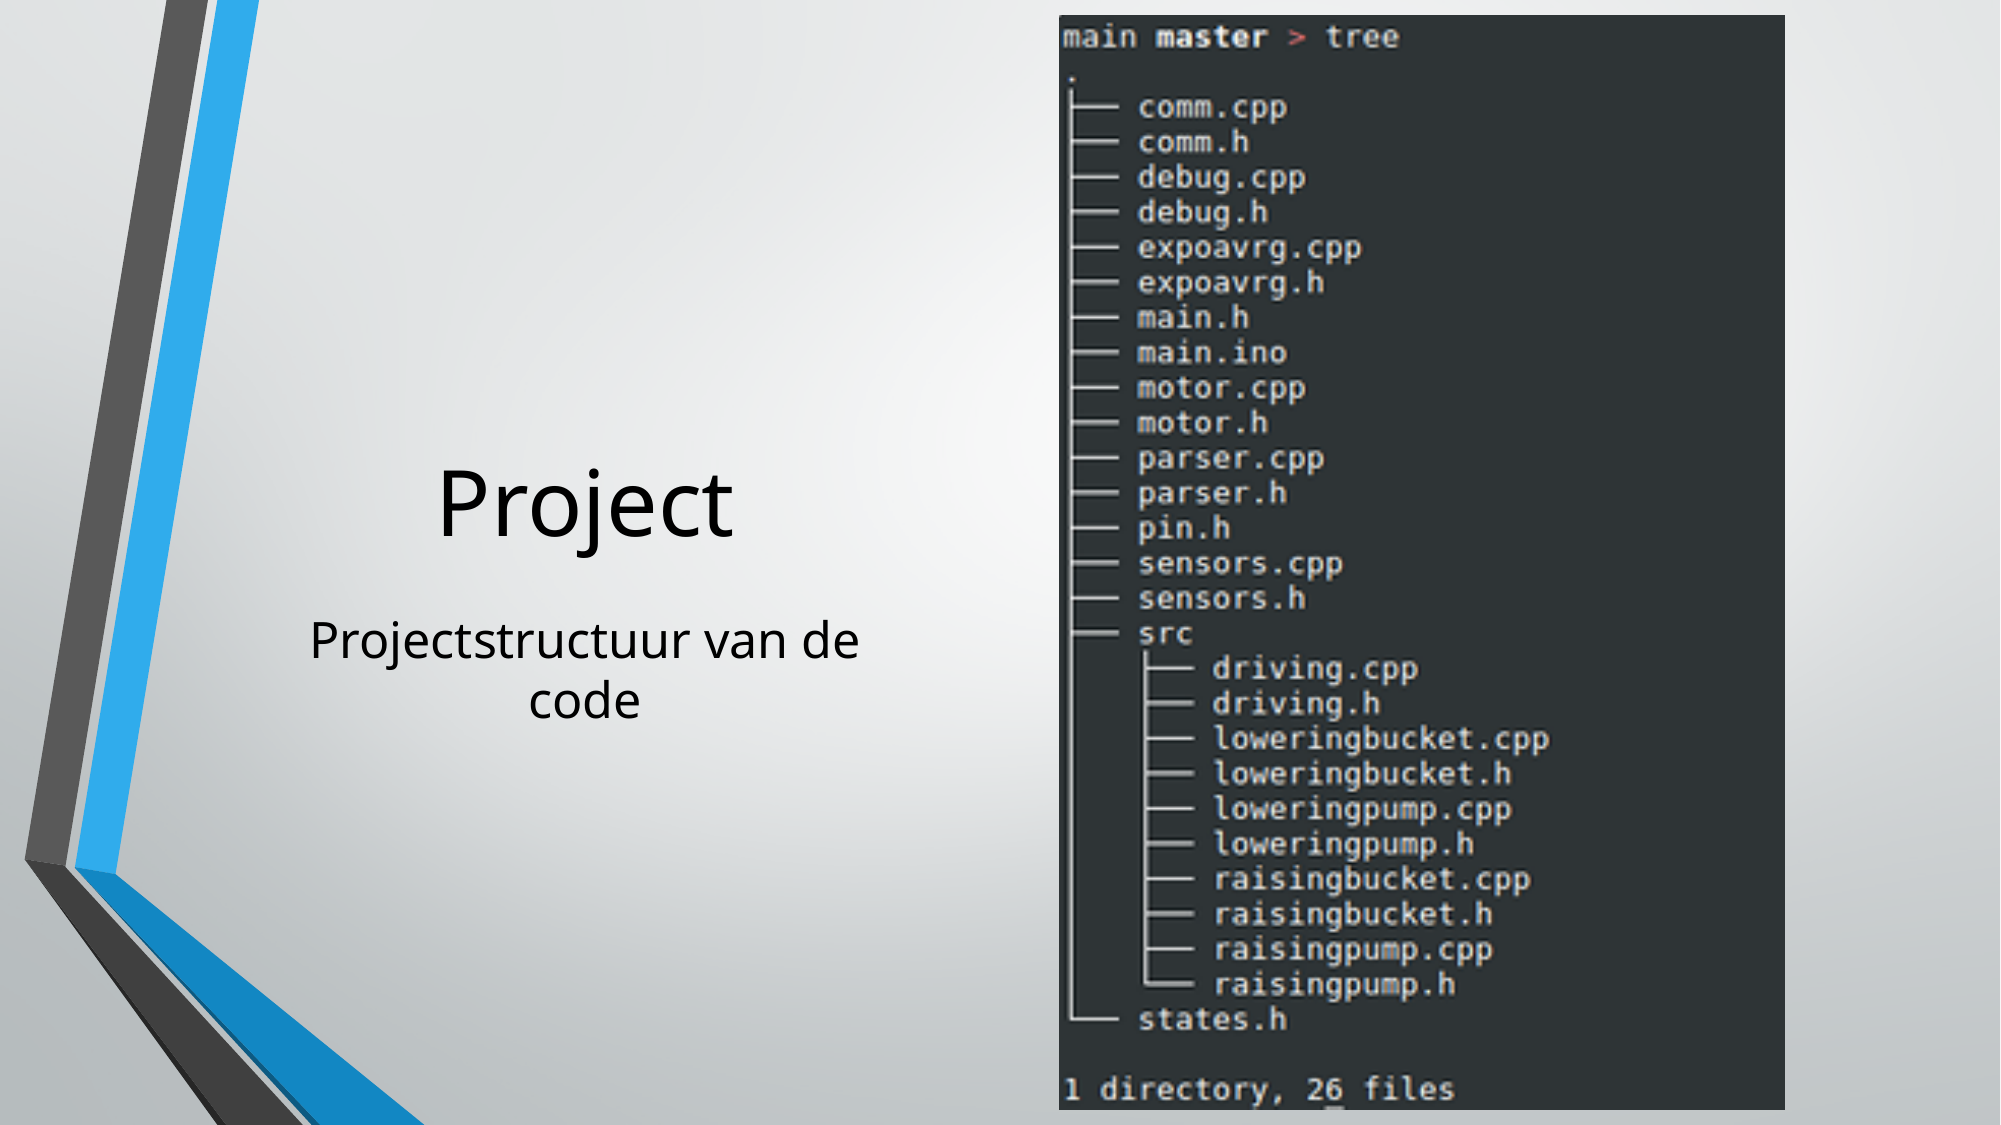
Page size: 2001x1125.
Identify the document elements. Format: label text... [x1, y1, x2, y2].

title Project [294, 337, 877, 563]
list Projectstructuur van de code [294, 601, 877, 737]
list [1059, 15, 1785, 1110]
